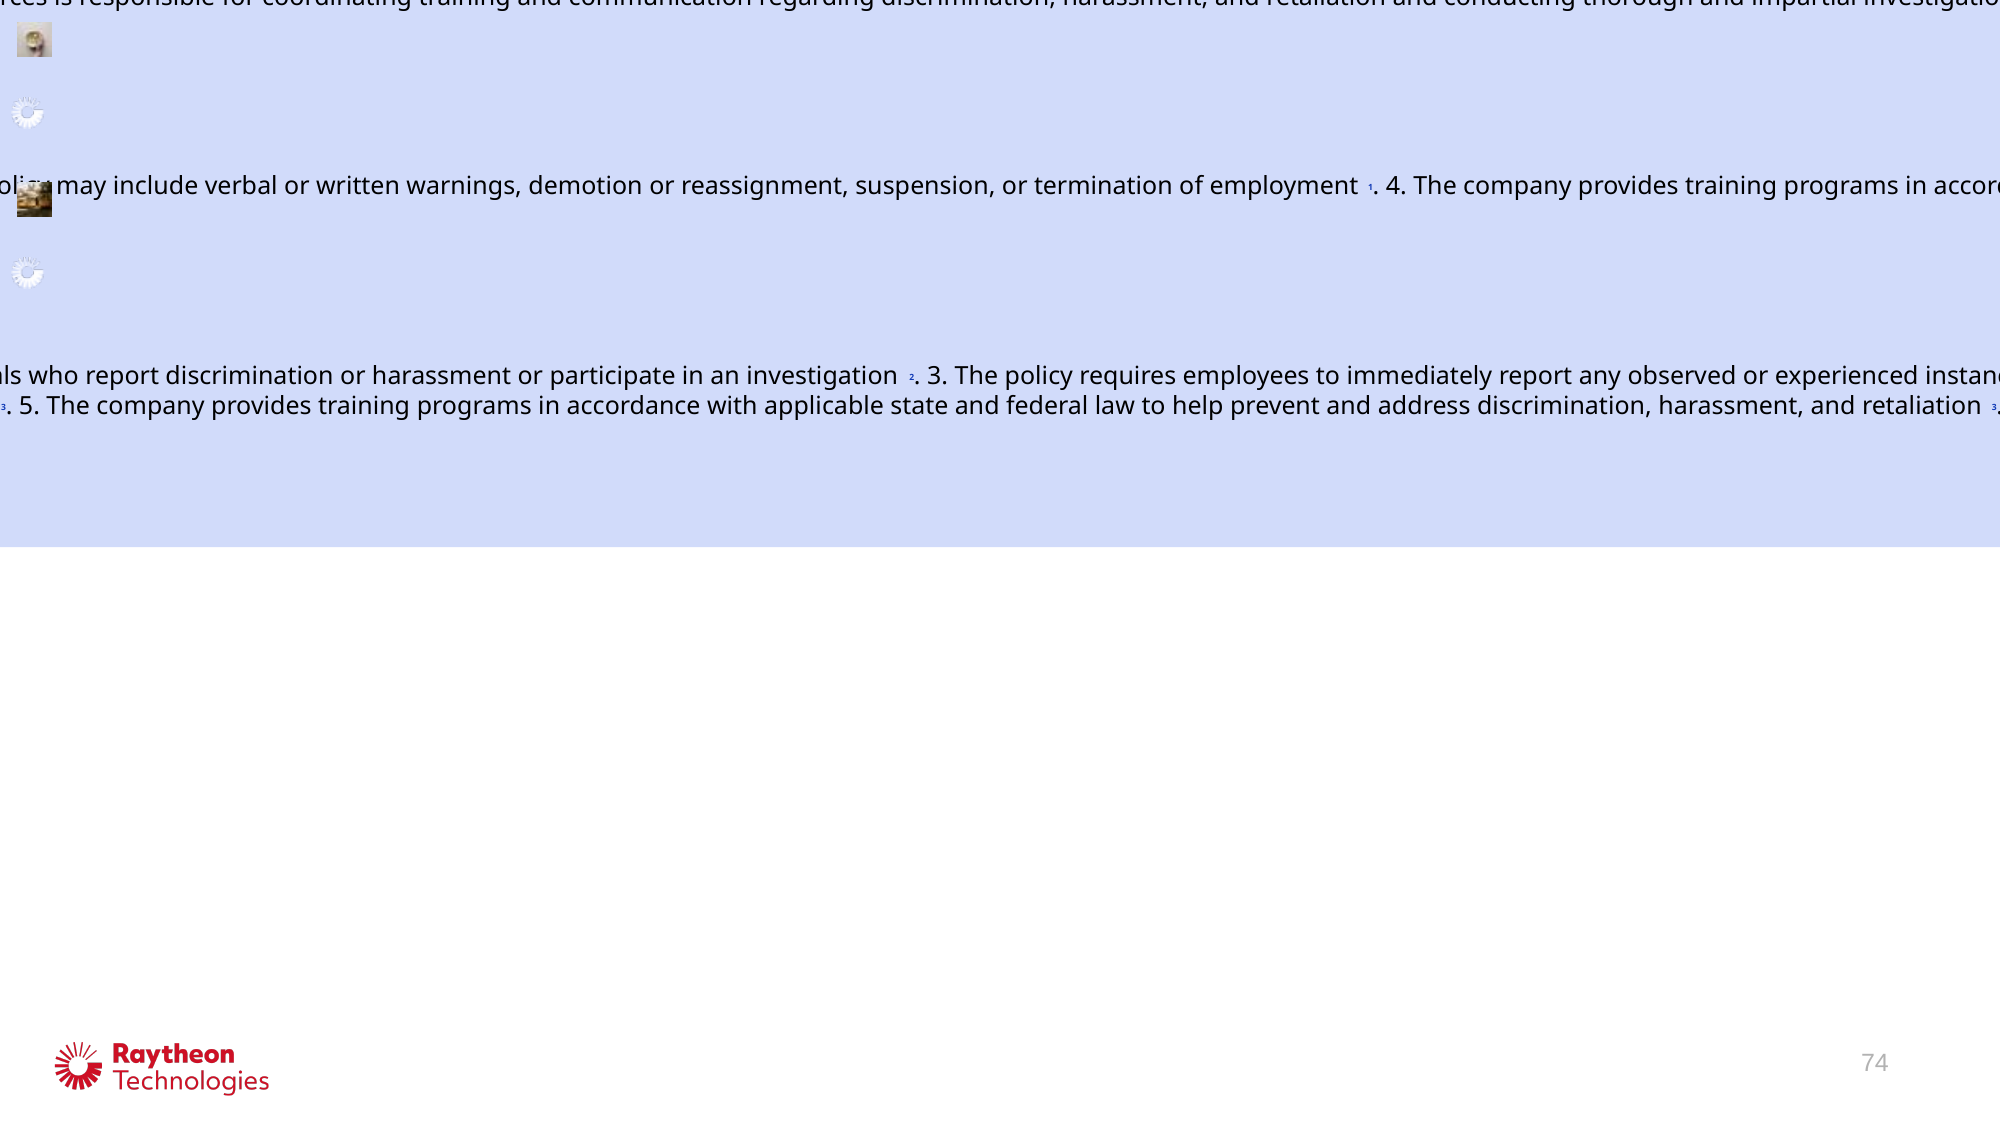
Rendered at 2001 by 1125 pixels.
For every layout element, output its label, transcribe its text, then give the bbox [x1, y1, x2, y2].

picture [11, 257, 45, 289]
picture [11, 97, 45, 129]
text_box Tell me 5 things about GCP-31 Discrimination and Harassment Prevention document 1. The document is numbered GCP-31 12. 2. It was last updated on January 11, 2021 12. 3. The document defines sexual harassment and gives examples of possible sexual harassment 1. 4. It also defines harassment and gives examples of visual displays, threats, intimidation, and other menacing behavior that show hostility or aversion towards a person or group because of a protected characteristic 2. 5. The document states that whether behavior constitutes harassment depends on the perceptions of and impact on the employee who is subject to the conduct 2. Citations:1. GCP-31 Discrimination and Harassment Prevention-4.pdf2. GCP-31 Discrimination and Harassment Prevention-3.pdf Tell me 5 things about GCP-31 Discrimination and Harassment Prevention document 1. The effective date of the document is January 11, 2021 1. 2. The document outlines how the company addresses discrimination, harassment, or retaliation 1. 3. Corrective action for violations of the policy may include verbal or written warnings, demotion or reassignment, suspension, or termination of employment 1. 4. The company provides training programs in accordance with applicable state and federal law 1. 5. Employees are expected to cooperate with internal, external, and related investigations regarding possible discrimination, harassment, or retaliation 2. Citations:1. GCP-31 Discrimination and Harassment Prevention-8.pdf2. GCP-31 Discrimination and Harassment Prevention-2.pdf Tell me 5 things about GCP-31 Discrimination and Harassment Prevention document 1. GCP-31 is the number assigned to the Discrimination and Harassment Prevention document 1. 2. The document is designed to address and prevent discrimination, harassment, and retaliation in the workplace 1. 3. Human Resources is responsible for coordinating training and communication regarding discrimination, harassment, and retaliation and conducting thorough and impartial investigations 1. 4. The company will take corrective action and disciplinary measures against employees who knowingly make false accusations of discrimination, harassment, or retaliation 2. 5. The GCP-31 document was last updated on January 11, 2021 1. Citations:1. GCP-31 Discrimination and Harassment Prevention-2.pdf2. GCP-31 Discrimination and Harassment Prevention-8.pdf Tell me 5 things about GCP-31 Discrimination and Harassment Prevention document 1. The GCP-31 document is titled "Discrimination and Harassment Prevention" 1. 2. The document provides definitions of harassment and sexual harassment, and gives examples of each 23. 3. Corrective action for violations of the policy may include verbal or written warnings, demotion or reassignment, suspension, or termination of employment 1. 4. The company provides training programs in accordance with applicable state and federal law 1. 5. The document outlines the responsibilities of Human Resources in addressing discrimination, harassment, and retaliation, including conducting investigations and taking corrective action 4. Citations:1. GCP-31 Discrimination and Harassment Prevention-8.pdf2. GCP-31 Discrimination and Harassment Prevention-4.pdf3. GCP-31 Discrimination and Harassment Prevention-3.pdf4. GCP-31 Discrimination and Harassment Prevention-2.pdf Tell me 5 things about GCP-31 Discrimination and Harassment Prevention document 1. The GCP-31 document is a General Corporate Policy that is effective as of January 11, 2021 1. 2. The policy prohibits discrimination or harassment based on protected characteristics, and also prohibits retaliation against individuals who report discrimination or harassment or participate in an investigation 2. 3. The policy requires employees to immediately report any observed or experienced instances of possible discrimination, harassment, or retaliation, and all reported instances will be promptly investigated 2. 4. The policy outlines a range of disciplinary measures that may be taken in response to policy violations, including verbal or written warnings, demotion or reassignment, suspension, or termination of employment 3. 5. The company provides training programs in accordance with applicable state and federal law to help prevent and address discrimination, harassment, and retaliation 3. Citations:1. GCP-31 Discrimination and Harassment Prevention-0.pdf2. GCP-31 Discrimination and Harassment Prevention-6.pdf3. GCP-31 Discrimination and Harassment Prevention-8.pdf [0, 0, 2000, 548]
picture [17, 182, 52, 217]
picture [54, 1042, 269, 1096]
slide_number 74 [1801, 1046, 1889, 1107]
picture [0, 0, 52, 57]
